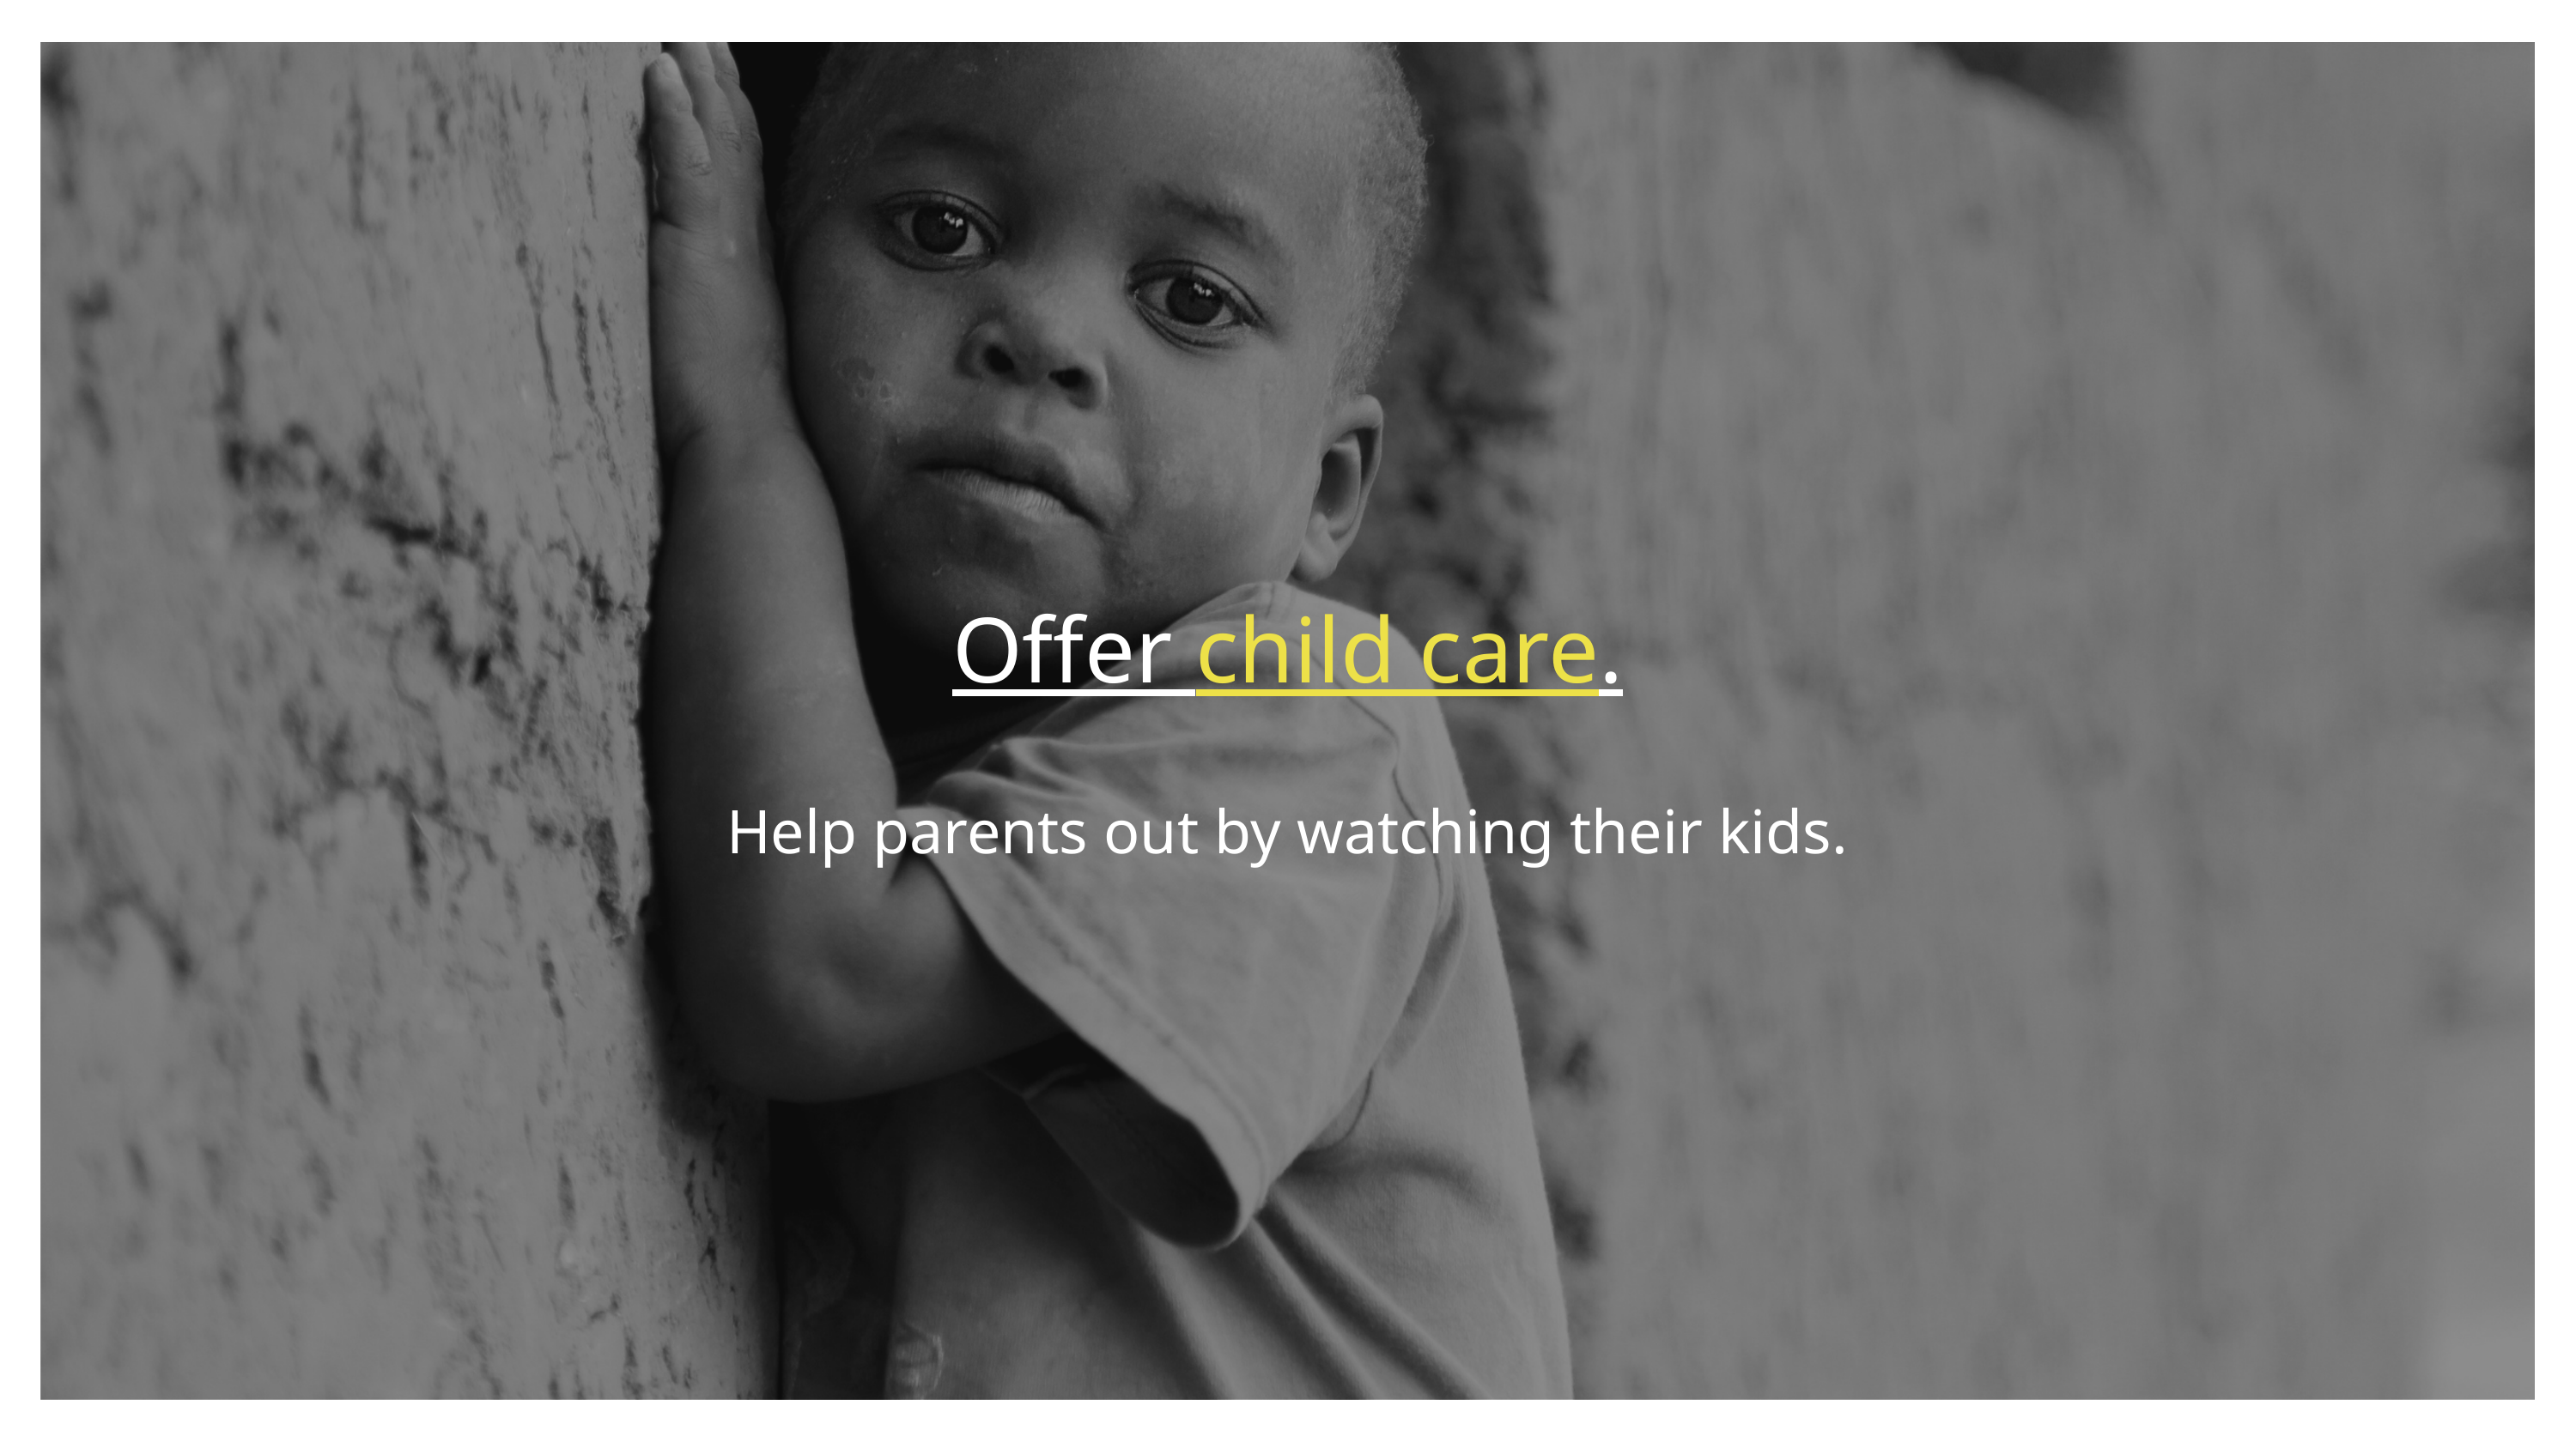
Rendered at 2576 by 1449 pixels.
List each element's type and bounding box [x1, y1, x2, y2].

text_box [40, 42, 2535, 1400]
text_box [615, 588, 1960, 860]
